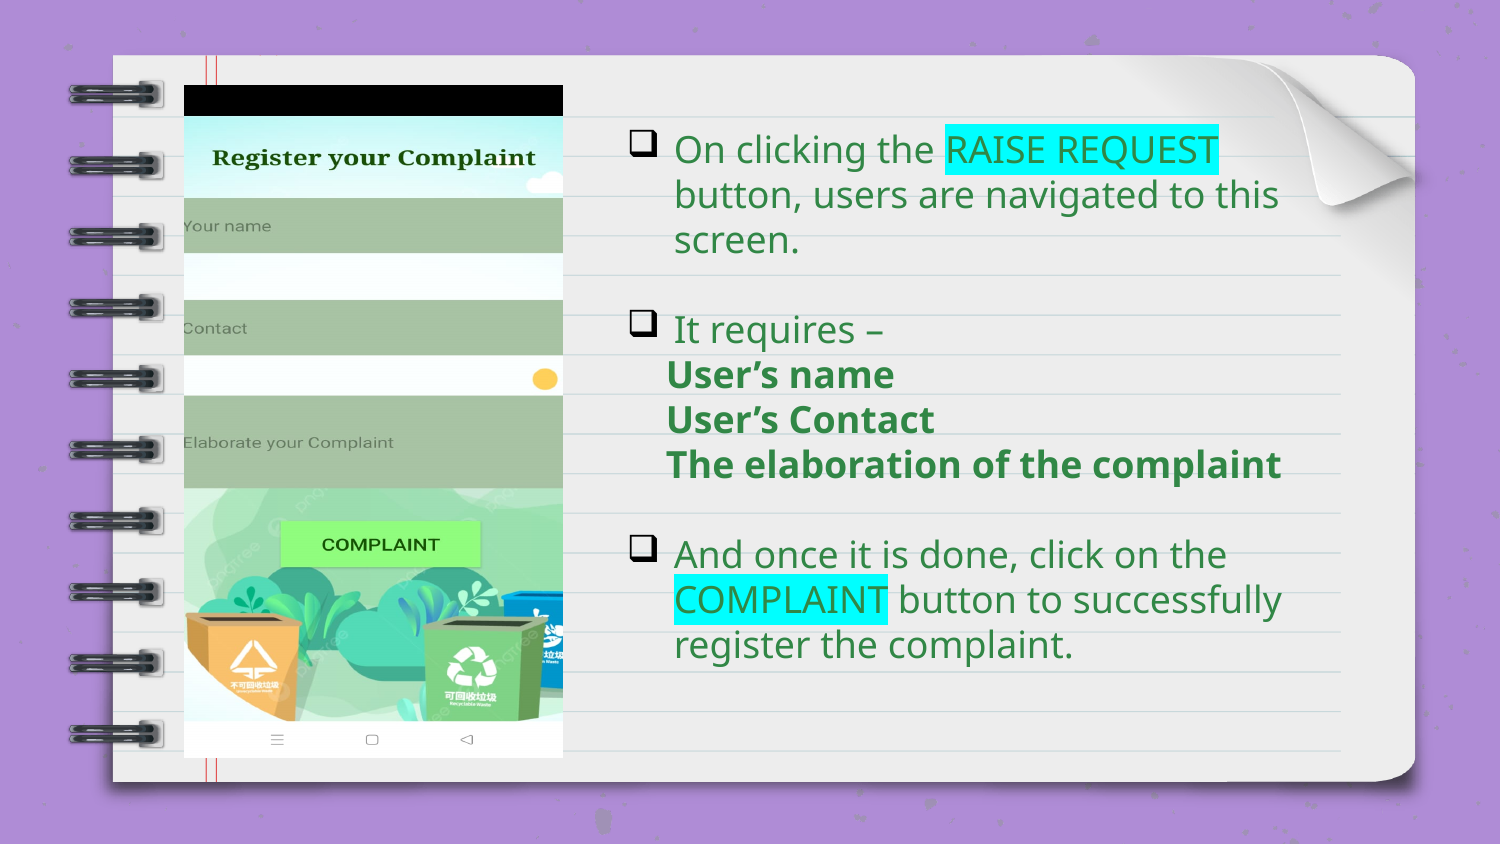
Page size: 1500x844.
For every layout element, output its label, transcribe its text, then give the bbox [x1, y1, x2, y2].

picture [63, 22, 1437, 822]
text_box On clicking the RAISE REQUEST button, users are navigated to this screen. It requires – User’s name User’s Contact The elaboration of the complaint And once it is done, click on the COMPLAINT button to successfully register the complaint. [612, 118, 1365, 674]
